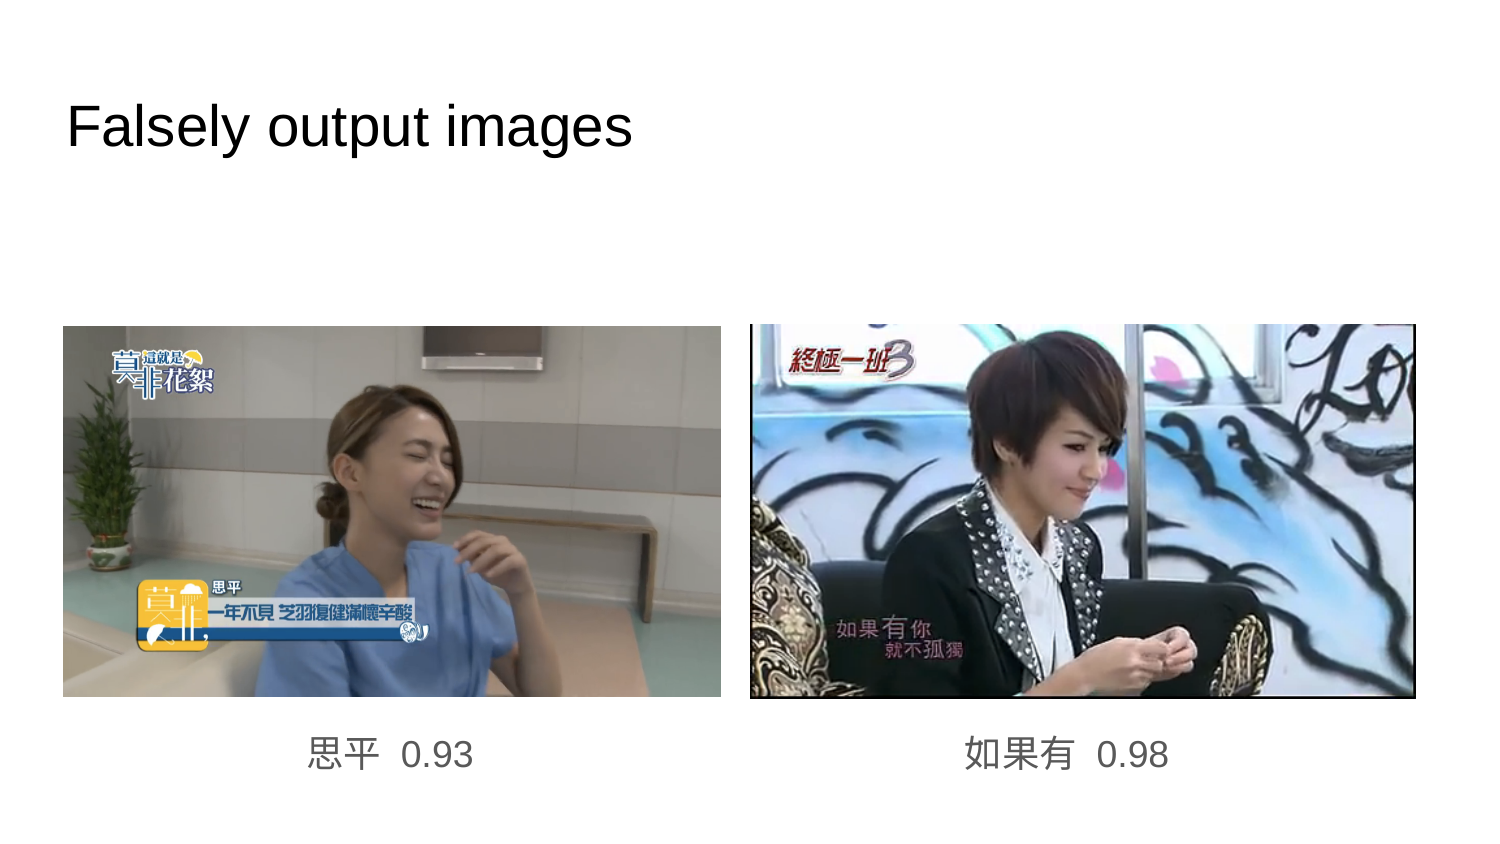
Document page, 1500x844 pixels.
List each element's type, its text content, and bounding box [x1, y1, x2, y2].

title Falsely output images [51, 72, 1449, 167]
list 如果有 0.98 [949, 708, 1216, 791]
list 思平 0.93 [291, 708, 493, 791]
picture [749, 324, 1416, 699]
picture [63, 326, 721, 697]
